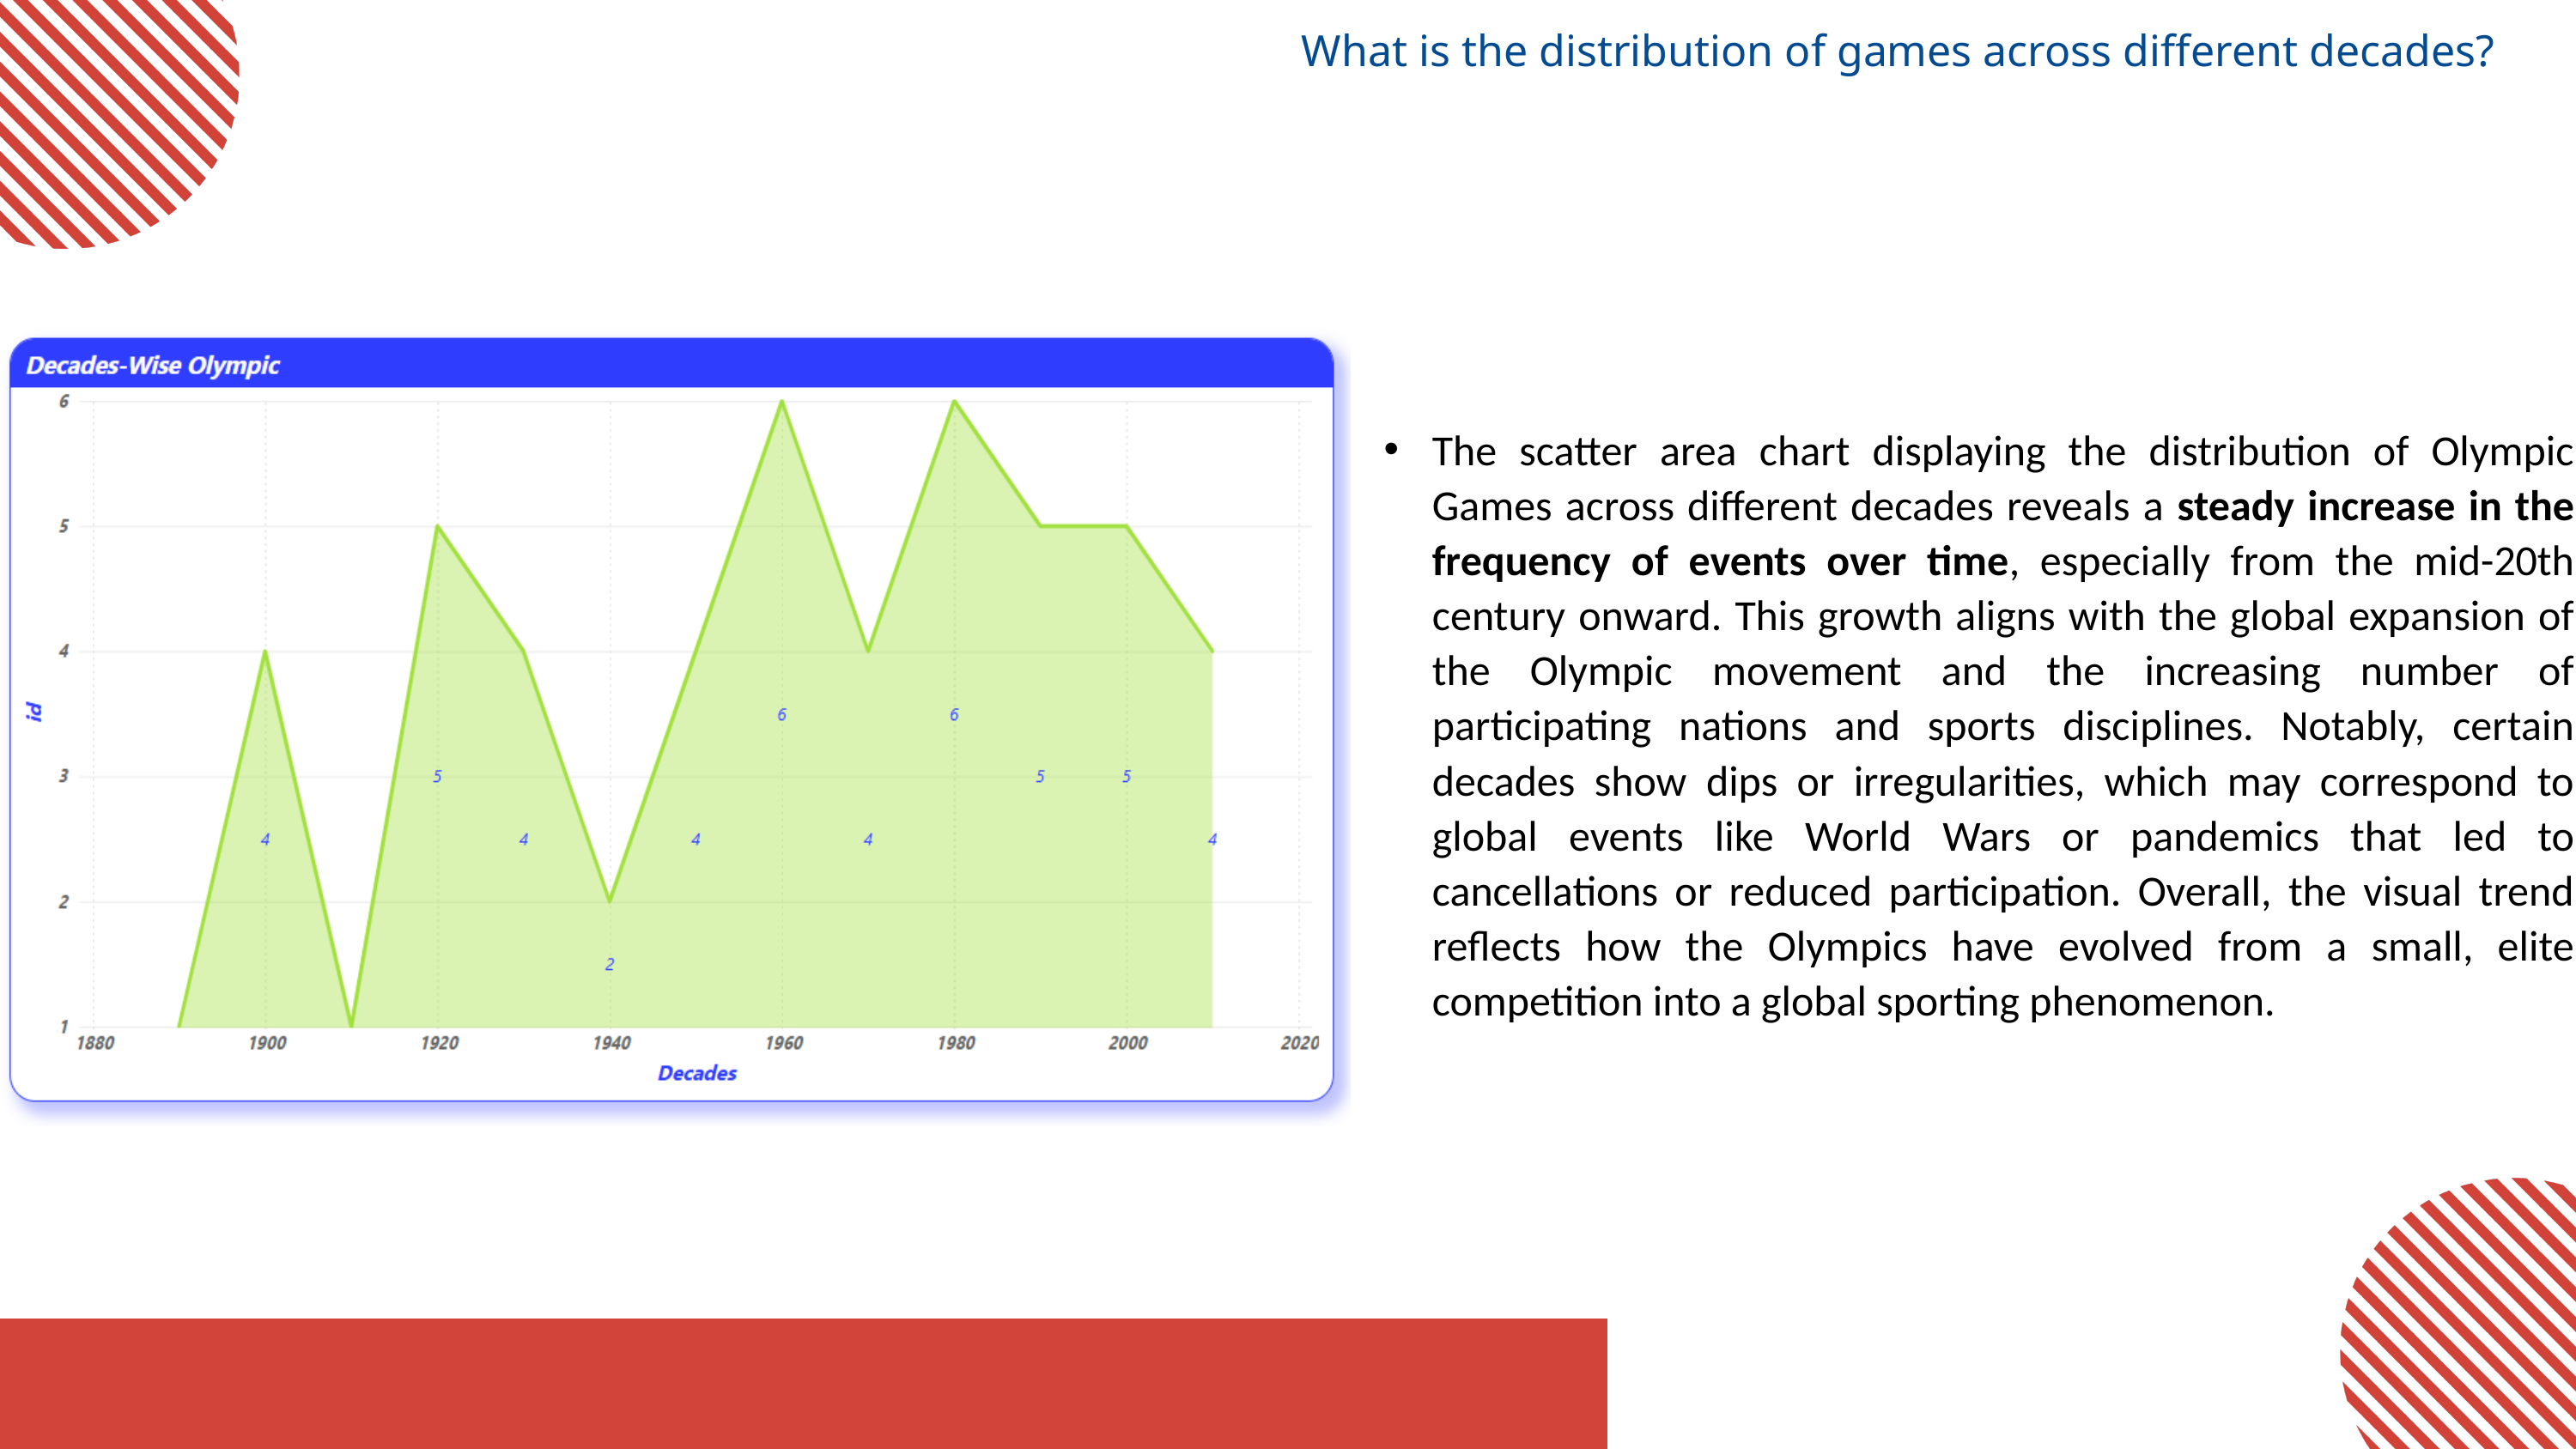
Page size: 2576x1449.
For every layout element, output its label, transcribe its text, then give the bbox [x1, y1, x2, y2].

text_box What is the distribution of games across different decades? [1224, 0, 2573, 76]
text_box [0, 0, 240, 249]
text_box The scatter area chart displaying the distribution of Olympic Games across different decades reveals a steady increase in the frequency of events over time, especially from the mid-20th century onward. This growth aligns with the global expansion of the Olympic movement and the increasing number of participating nations and sports disciplines. Notably, certain decades show dips or irregularities, which may correspond to global events like World Wars or pandemics that led to cancellations or reduced participation. Overall, the visual trend reflects how the Olympics have evolved from a small, elite competition into a global sporting phenomenon. [1383, 419, 2575, 1080]
picture [1, 322, 1351, 1126]
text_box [0, 1318, 1608, 1449]
text_box [2340, 1178, 2576, 1449]
